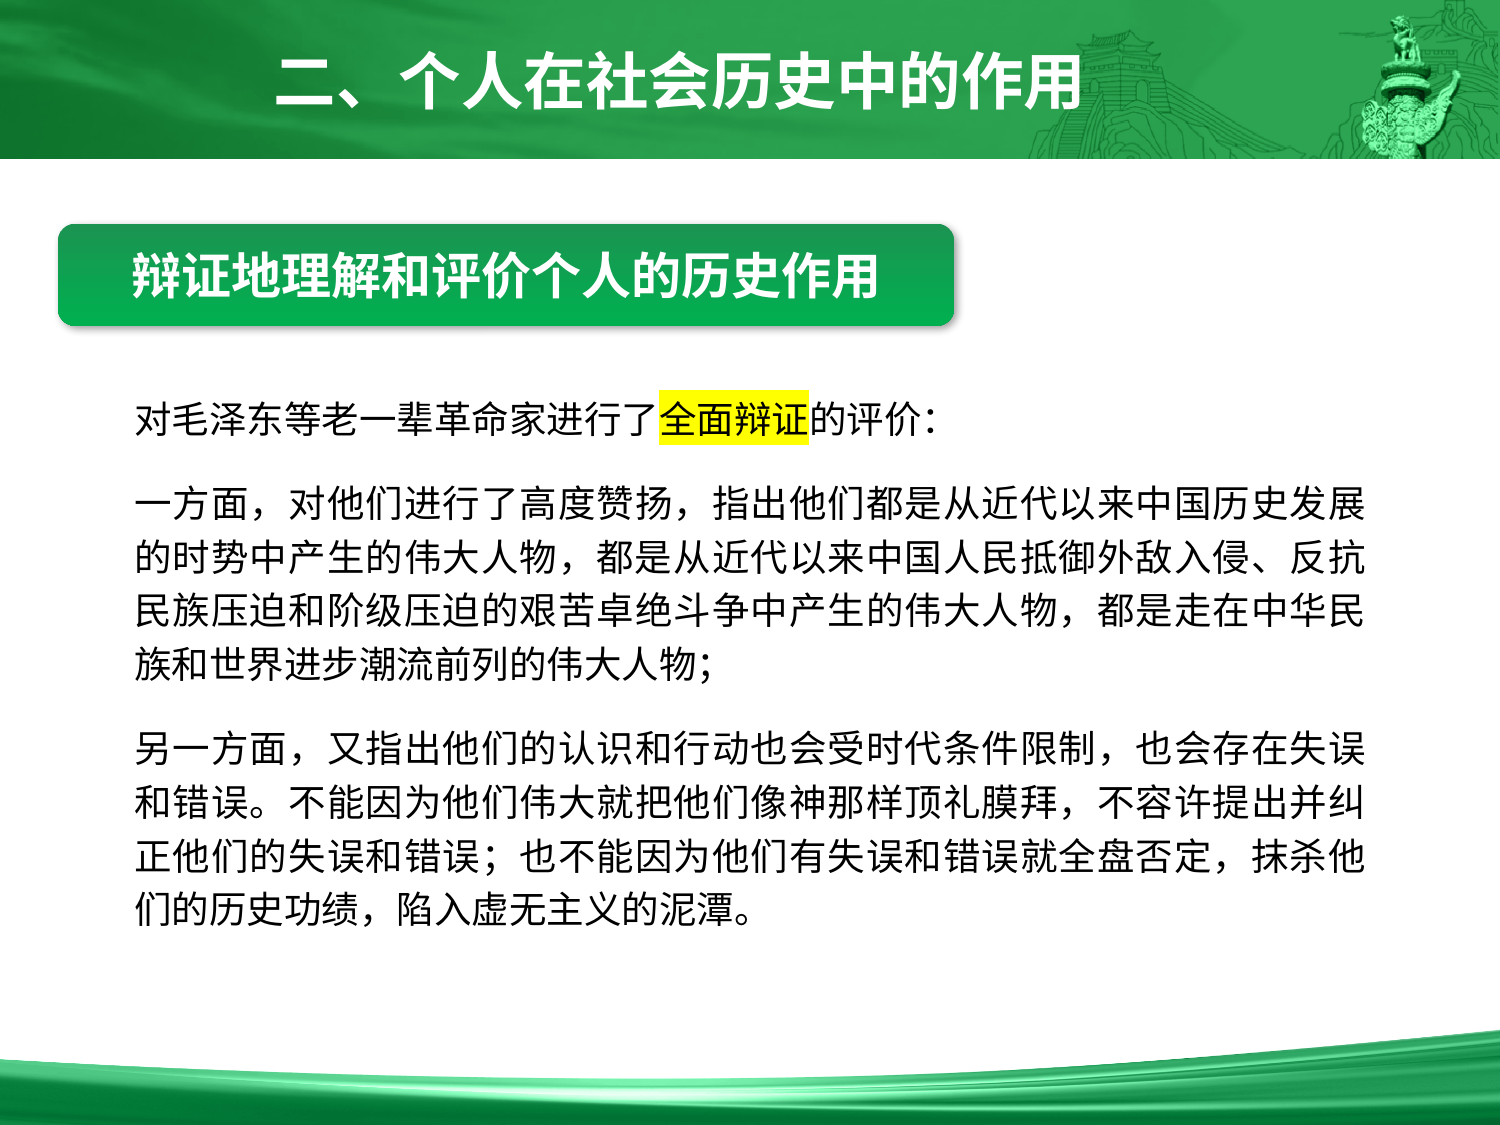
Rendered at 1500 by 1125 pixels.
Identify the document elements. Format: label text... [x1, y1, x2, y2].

picture [0, 1027, 1500, 1125]
picture [0, 0, 1500, 159]
text_box 辩证地理解和评价个人的历史作用 [57, 223, 955, 327]
text_box 对毛泽东等老一辈革命家进行了全面辩证的评价： 一方面，对他们进行了高度赞扬，指出他们都是从近代以来中国历史发展的时势中产生的伟大人物，都是从近代以来中国人民抵御外敌入侵、反抗民族压迫和阶级压迫的艰苦卓绝斗争中产生的伟大人物，都是走在中华民族和世界进步潮流前列的伟大人物； 另一方面，又指出他们的认识和行动也会受时代条件限制，也会存在失误和错误。不能因为他们伟大就把他们像神那样顶礼膜拜，不容许提出并纠正他们的失误和错误；也不能因为他们有失误和错误就全盘否定，抹杀他们的历史功绩，陷入虚无主义的泥潭。 [119, 380, 1381, 939]
text_box 二、个人在社会历史中的作用 [0, 34, 1361, 125]
